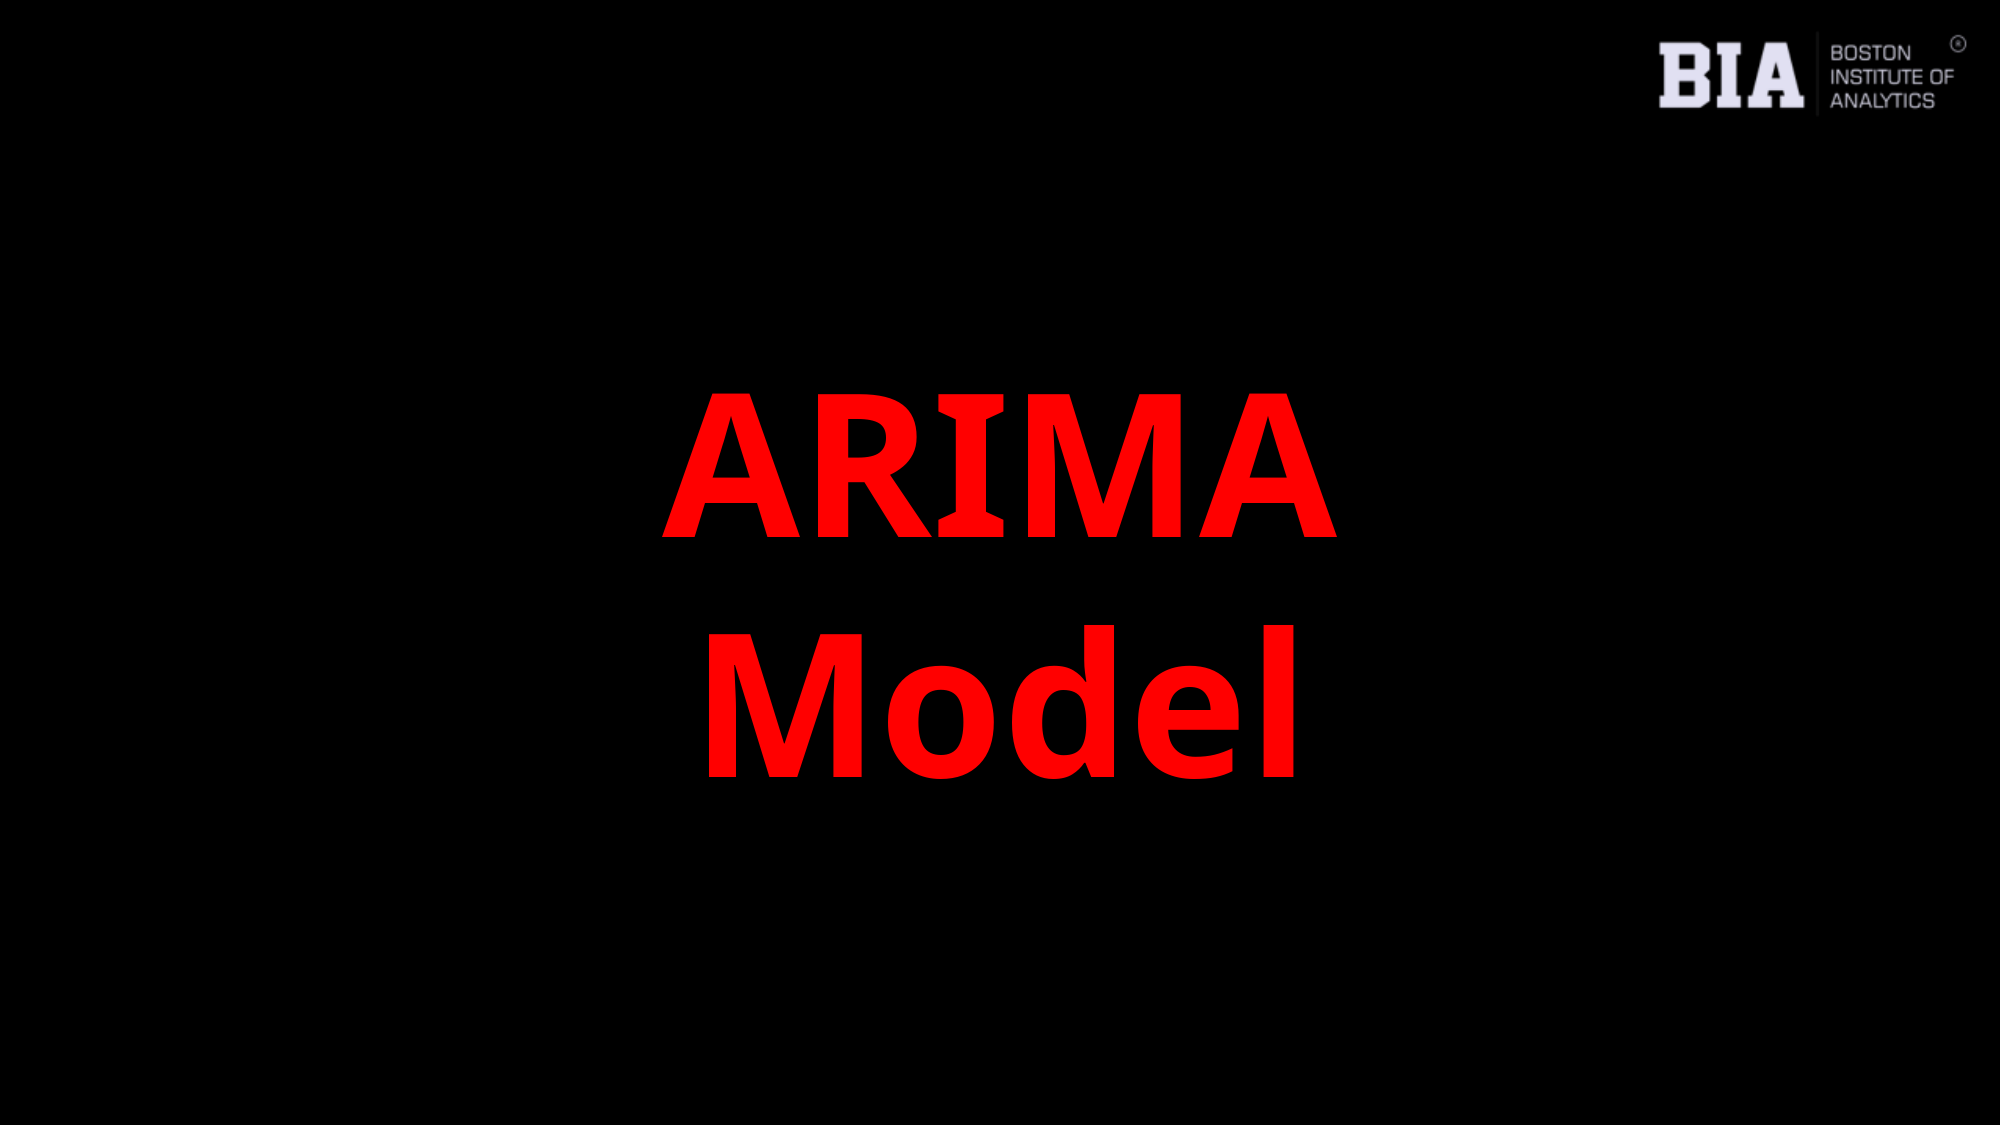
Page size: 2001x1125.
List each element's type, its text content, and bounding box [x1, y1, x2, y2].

text_box ARIMA Model [465, 329, 1535, 825]
picture [1650, 29, 1976, 119]
